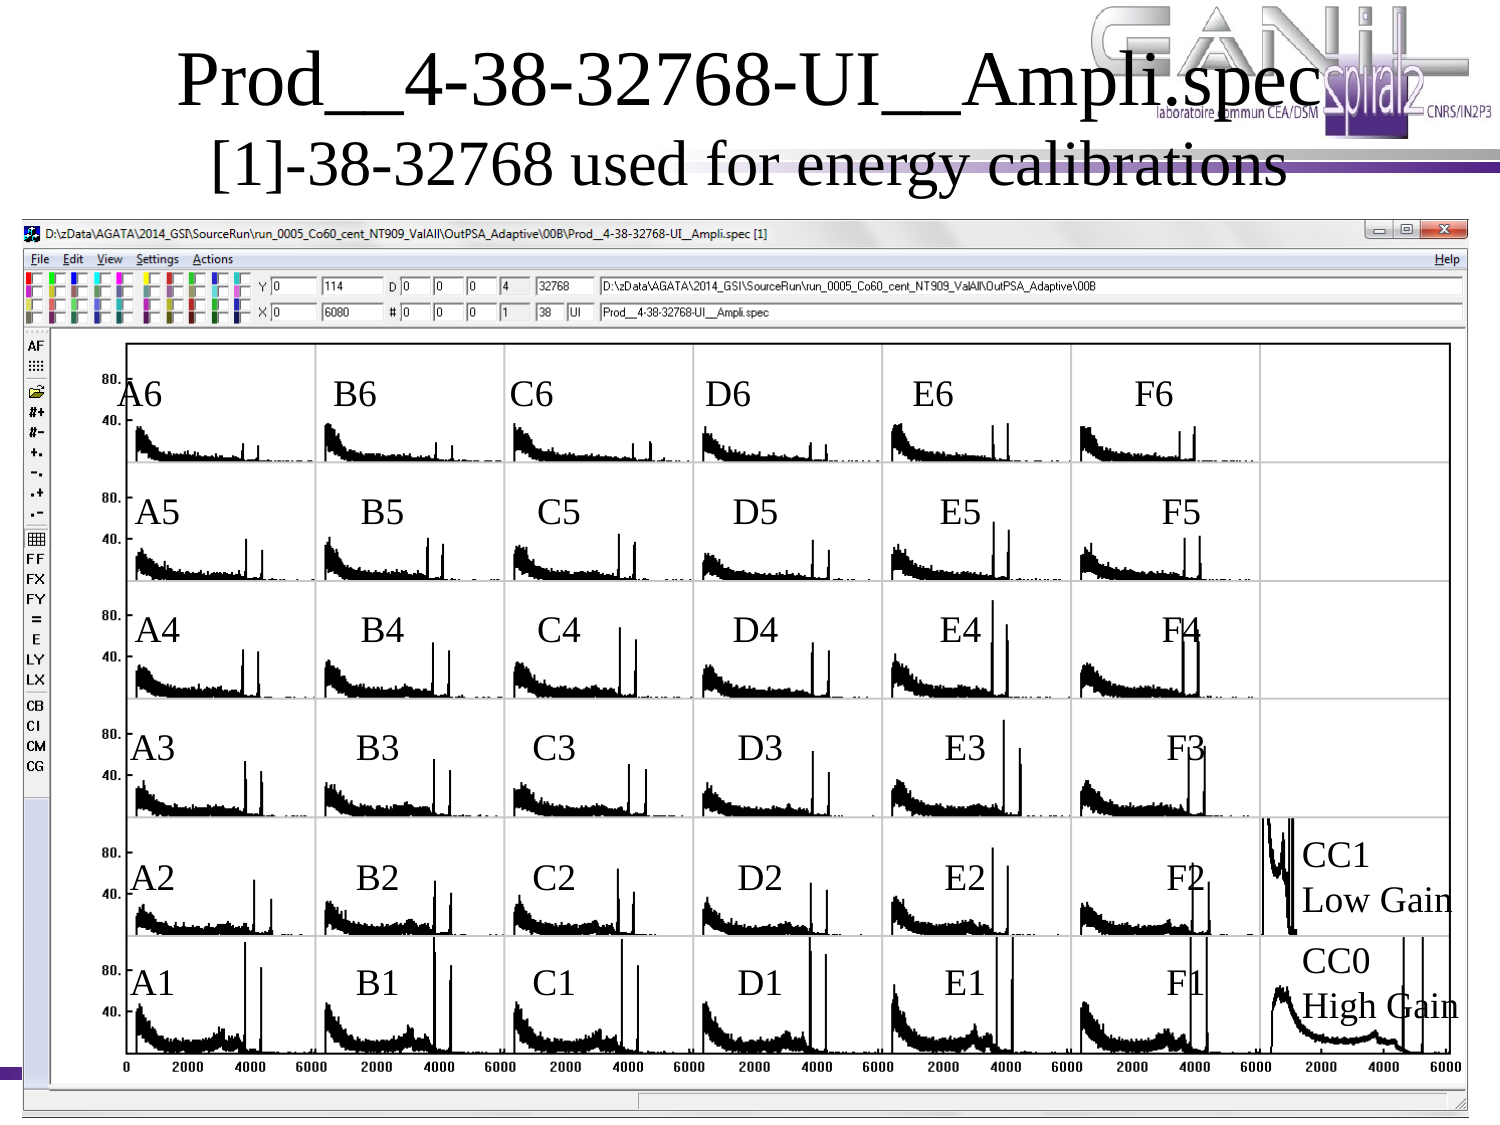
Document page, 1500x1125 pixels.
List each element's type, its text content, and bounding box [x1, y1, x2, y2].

title Prod__4-38-32768-UI__Ampli.spec [1]-38-32768 used for energy calibrations [0, 19, 1500, 207]
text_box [22, 219, 1471, 1118]
picture [1091, 6, 1500, 19]
